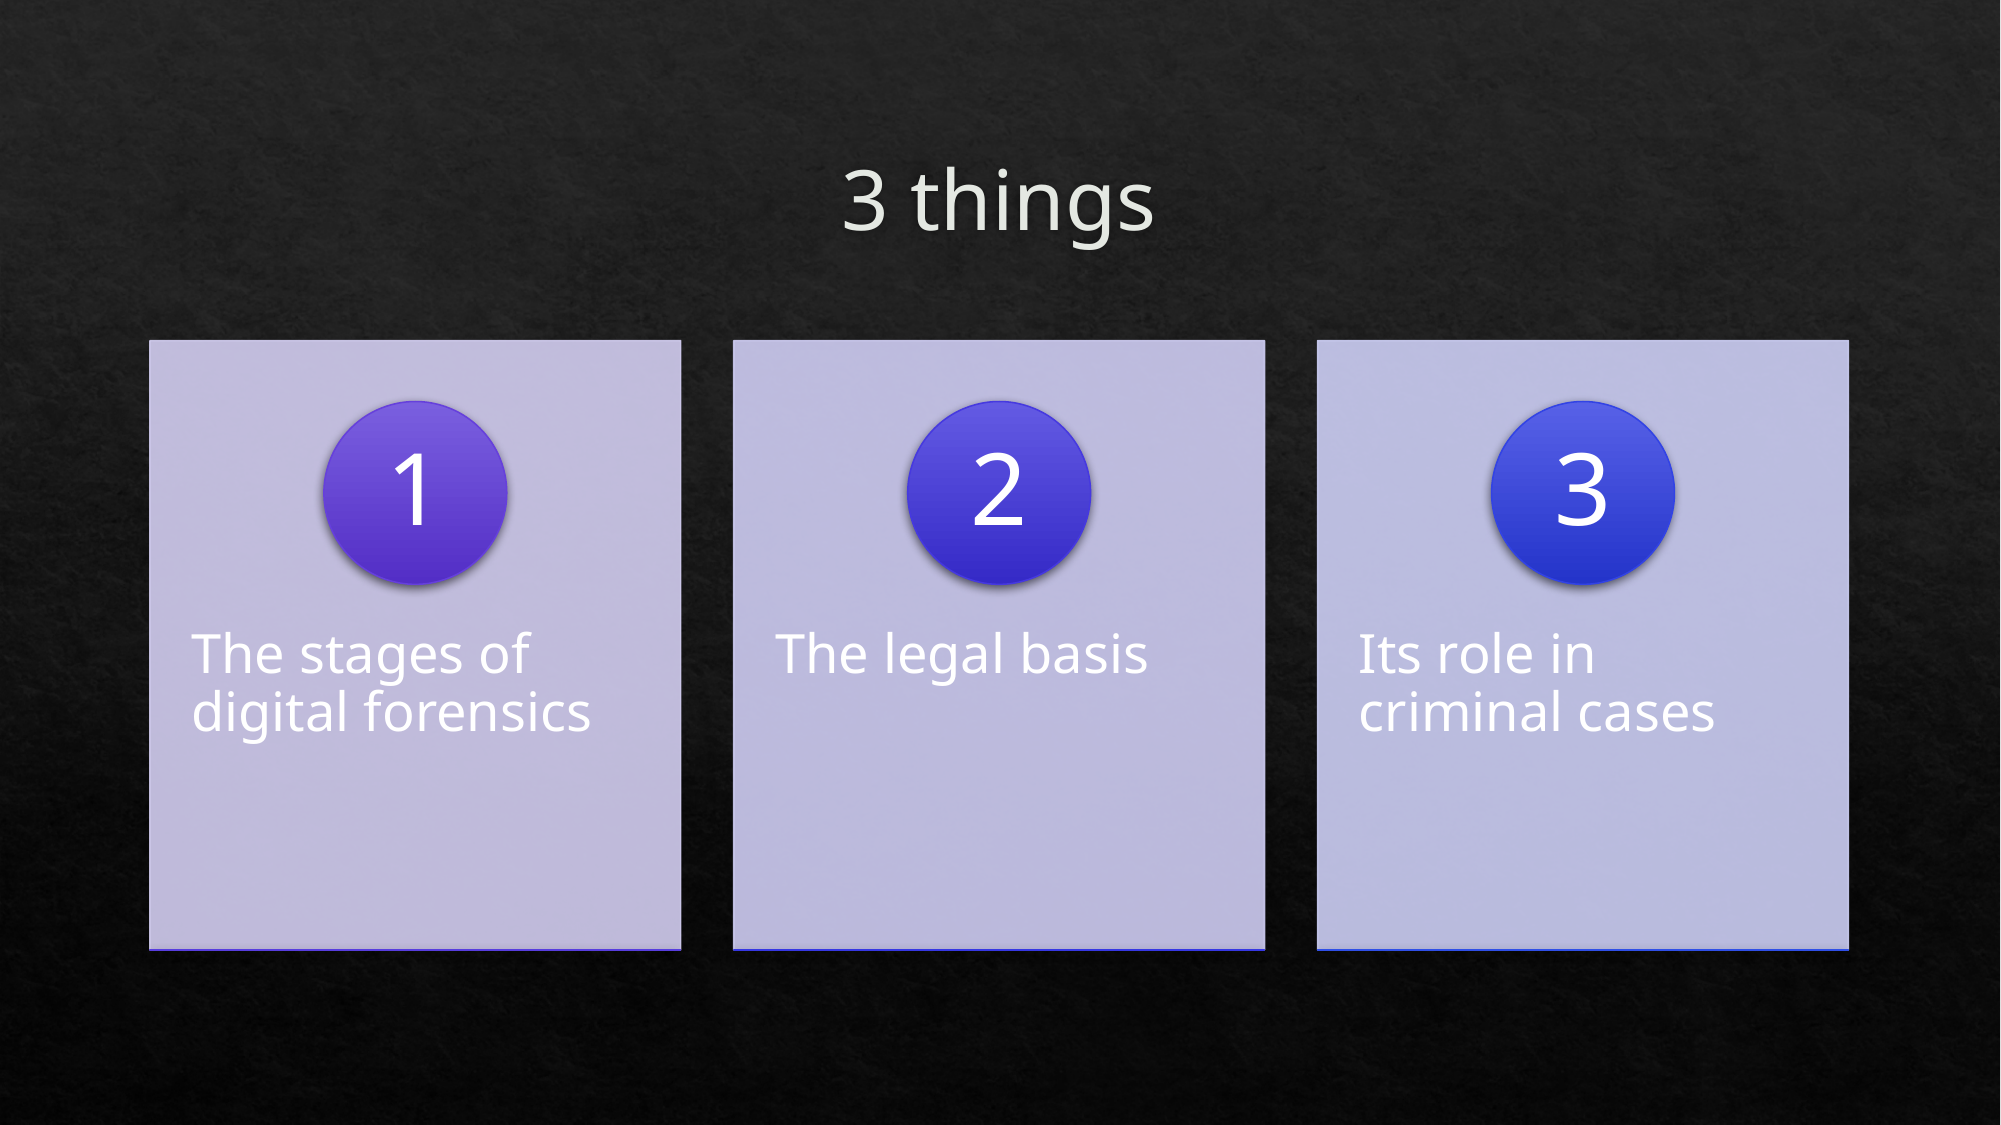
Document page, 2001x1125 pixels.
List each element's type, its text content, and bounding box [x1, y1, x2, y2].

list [149, 340, 1849, 951]
title 3 things [149, 99, 1849, 307]
